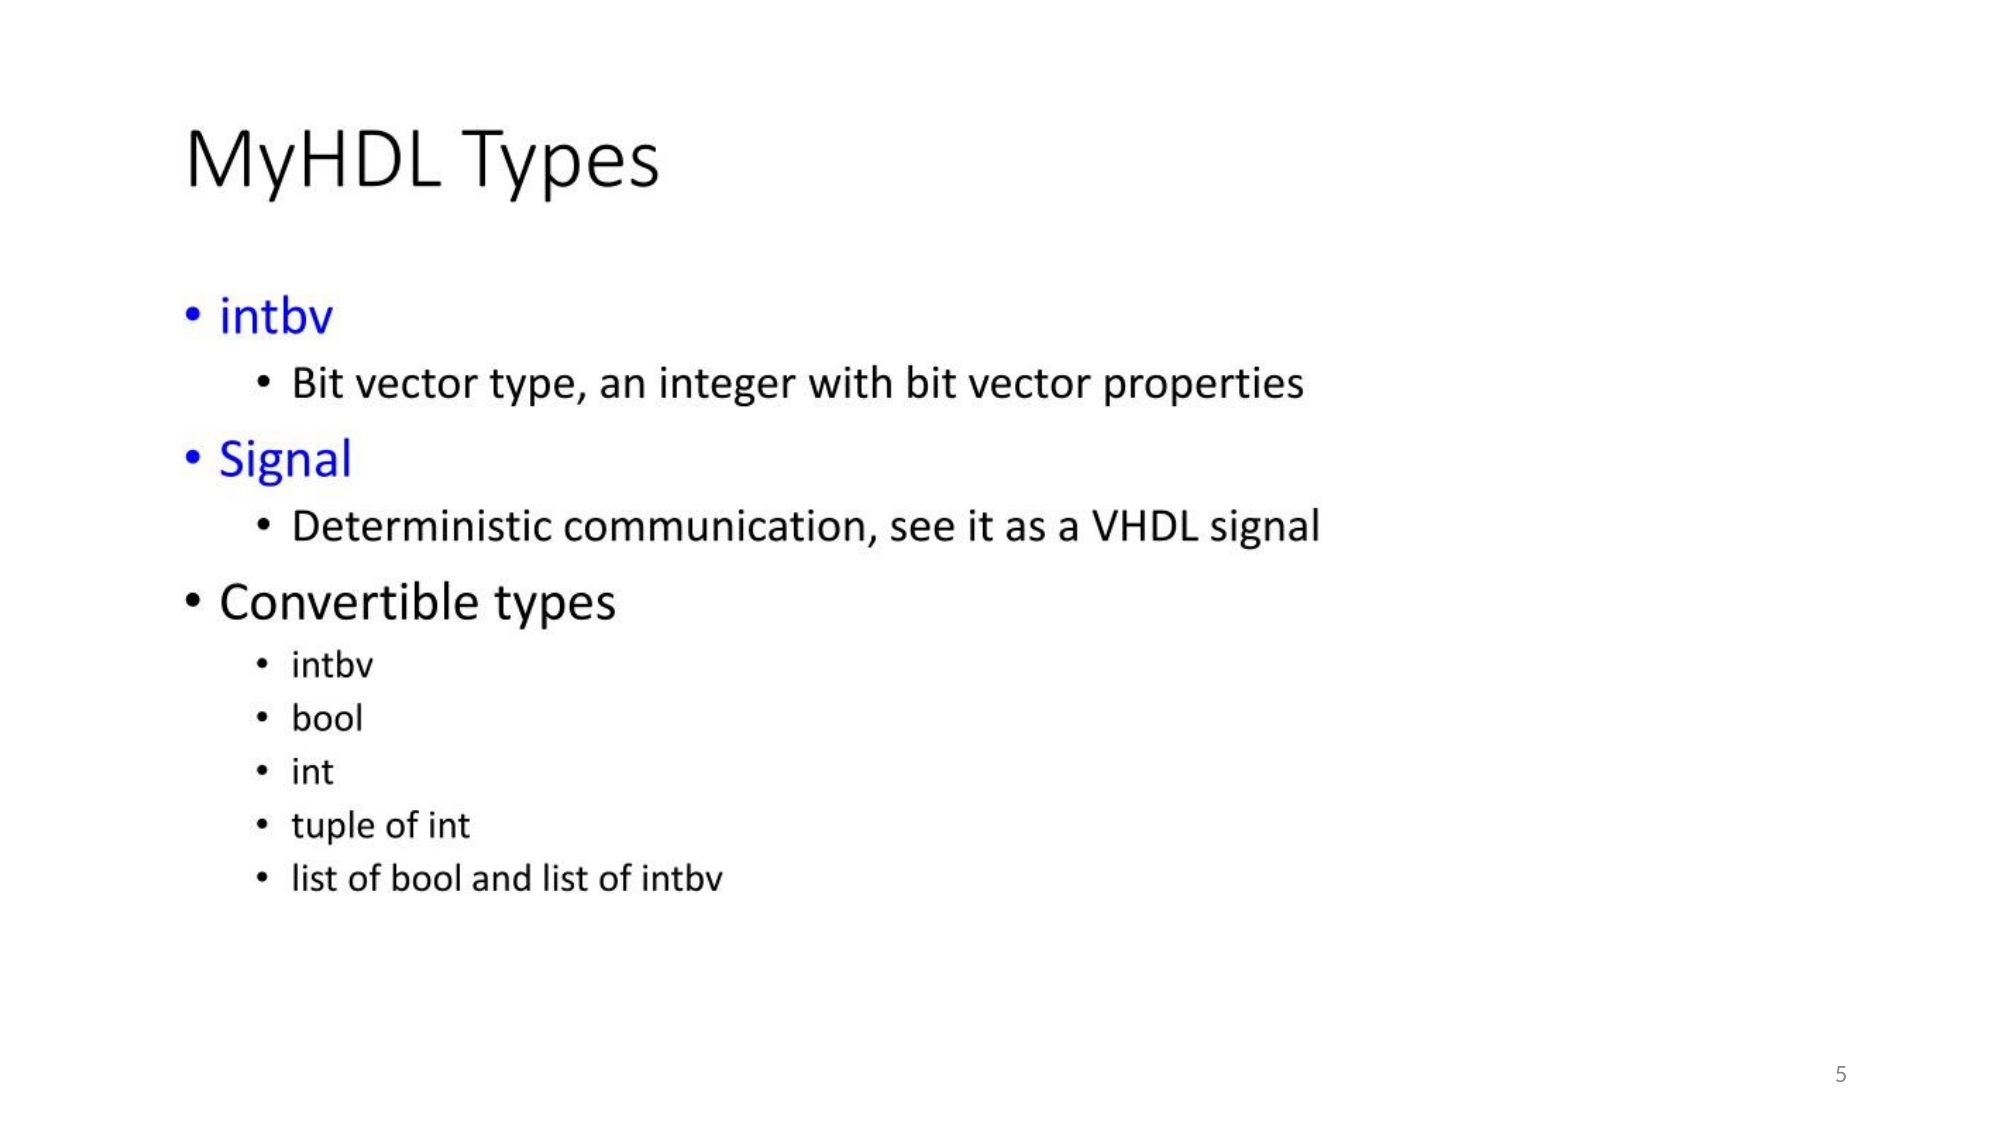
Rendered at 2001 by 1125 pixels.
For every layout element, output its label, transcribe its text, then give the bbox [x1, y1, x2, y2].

picture [116, 107, 1394, 913]
slide_number 5 [1412, 1042, 1863, 1103]
